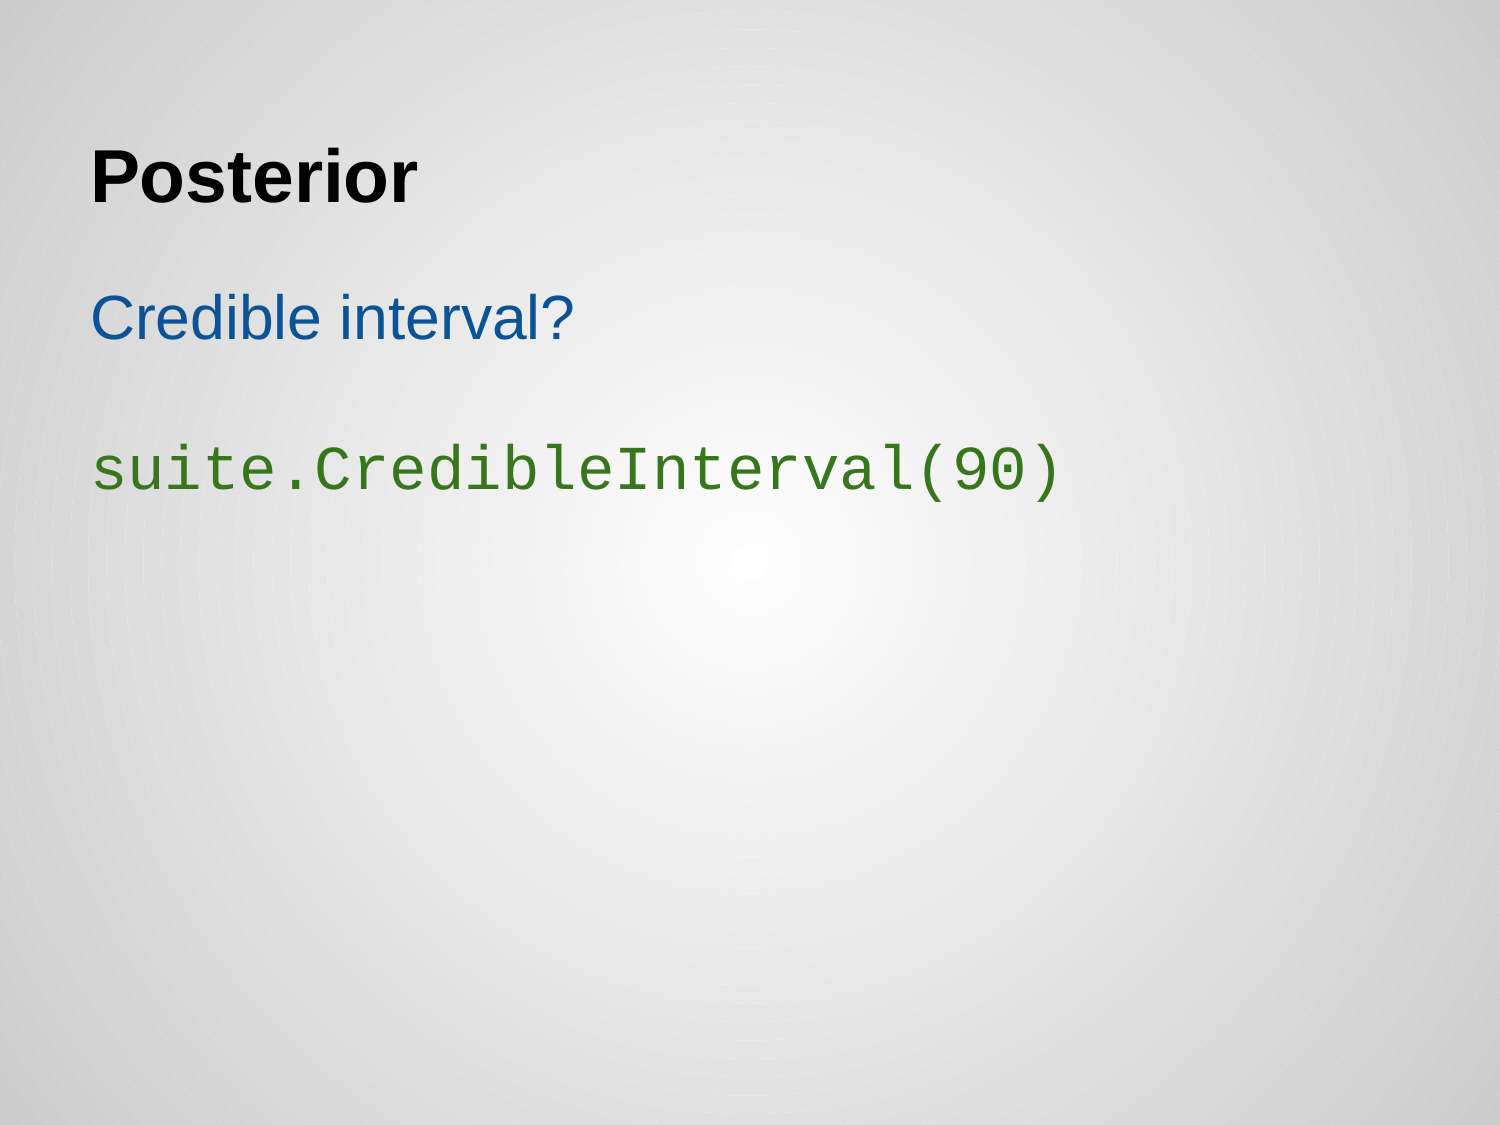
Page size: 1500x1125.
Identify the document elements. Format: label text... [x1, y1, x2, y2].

list Credible interval? suite.CredibleInterval(90) [75, 262, 1425, 1078]
title Posterior [75, 45, 1425, 233]
